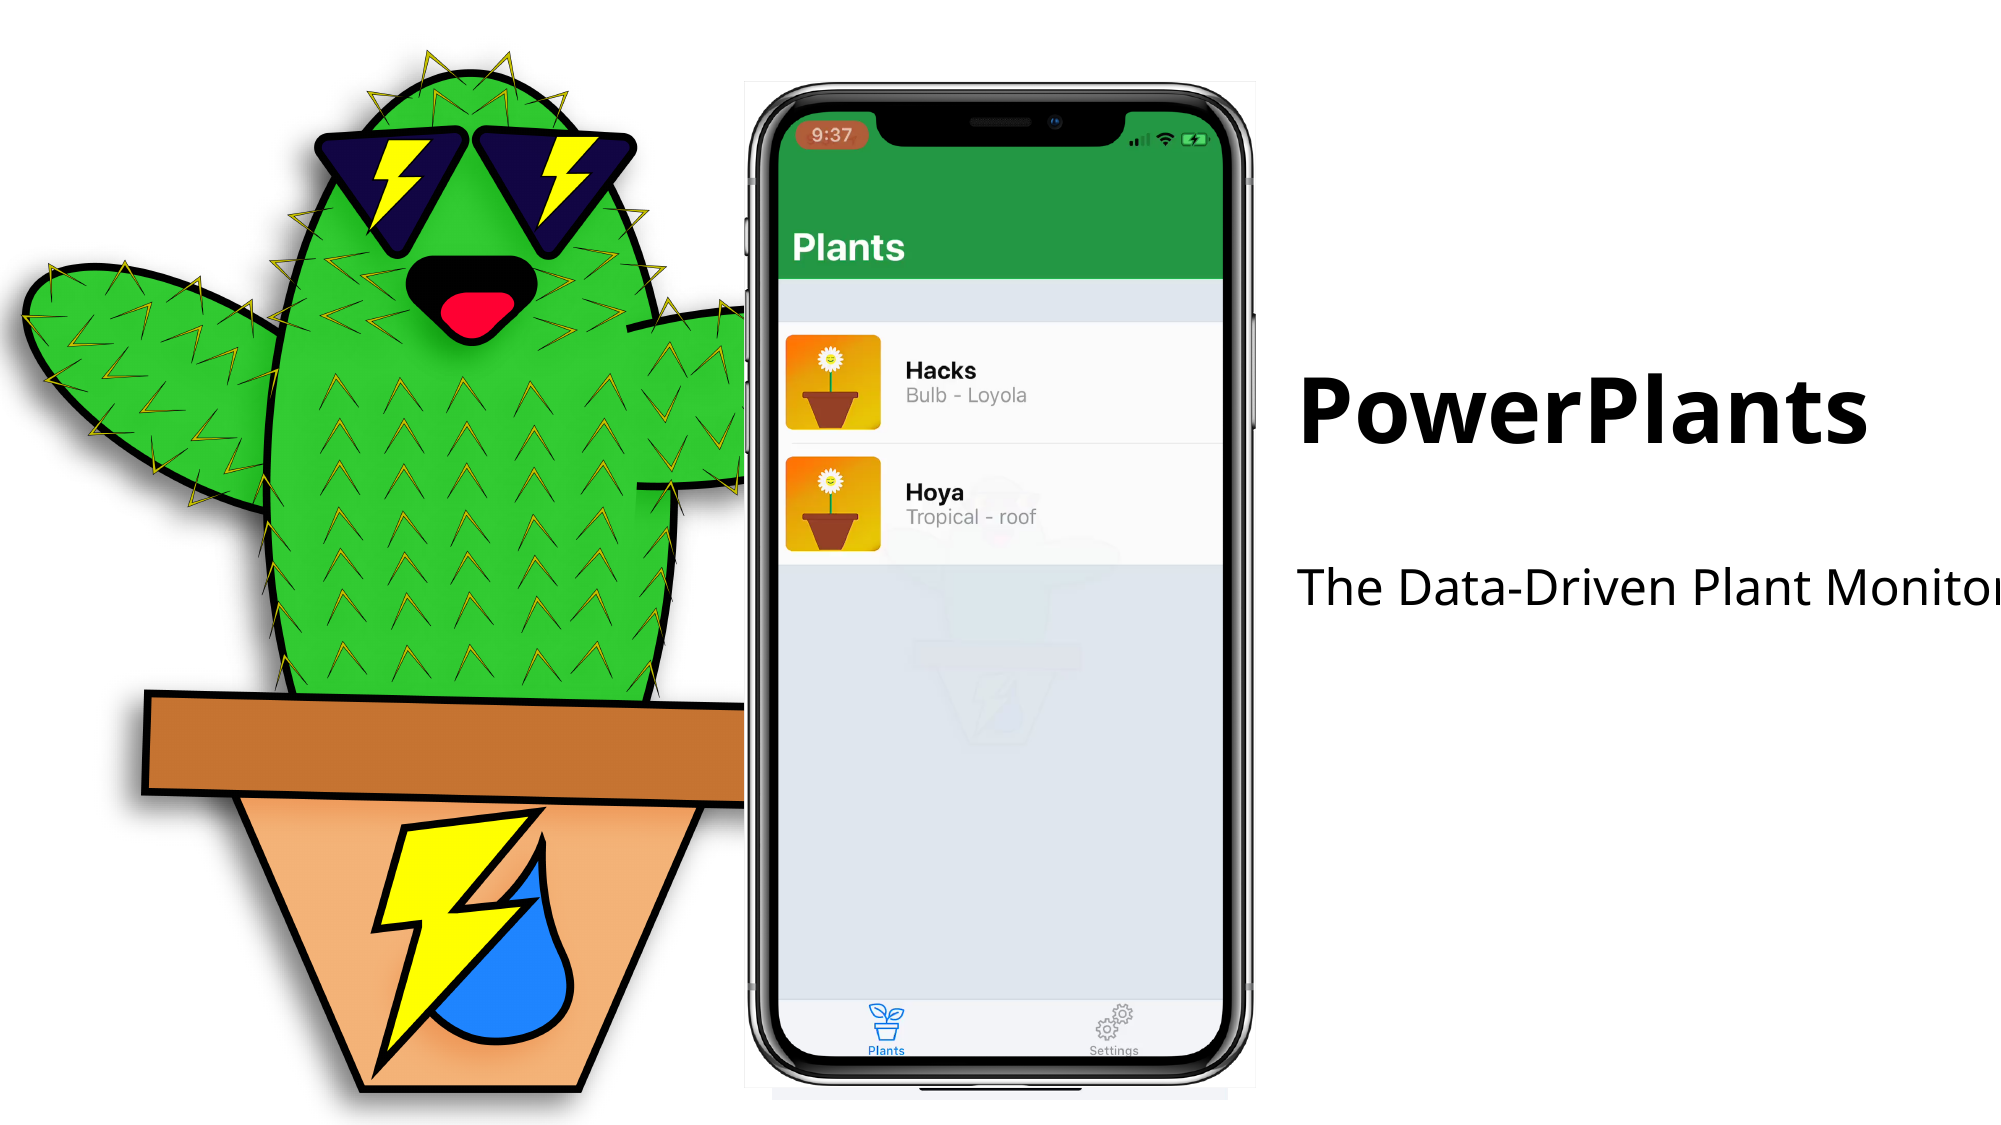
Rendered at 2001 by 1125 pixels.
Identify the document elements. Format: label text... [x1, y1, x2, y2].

picture [0, 22, 1000, 1125]
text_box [771, 1088, 1229, 1100]
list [744, 81, 1256, 1088]
text_box PowerPlants The Data-Driven Plant Monitor [1281, 197, 2000, 784]
